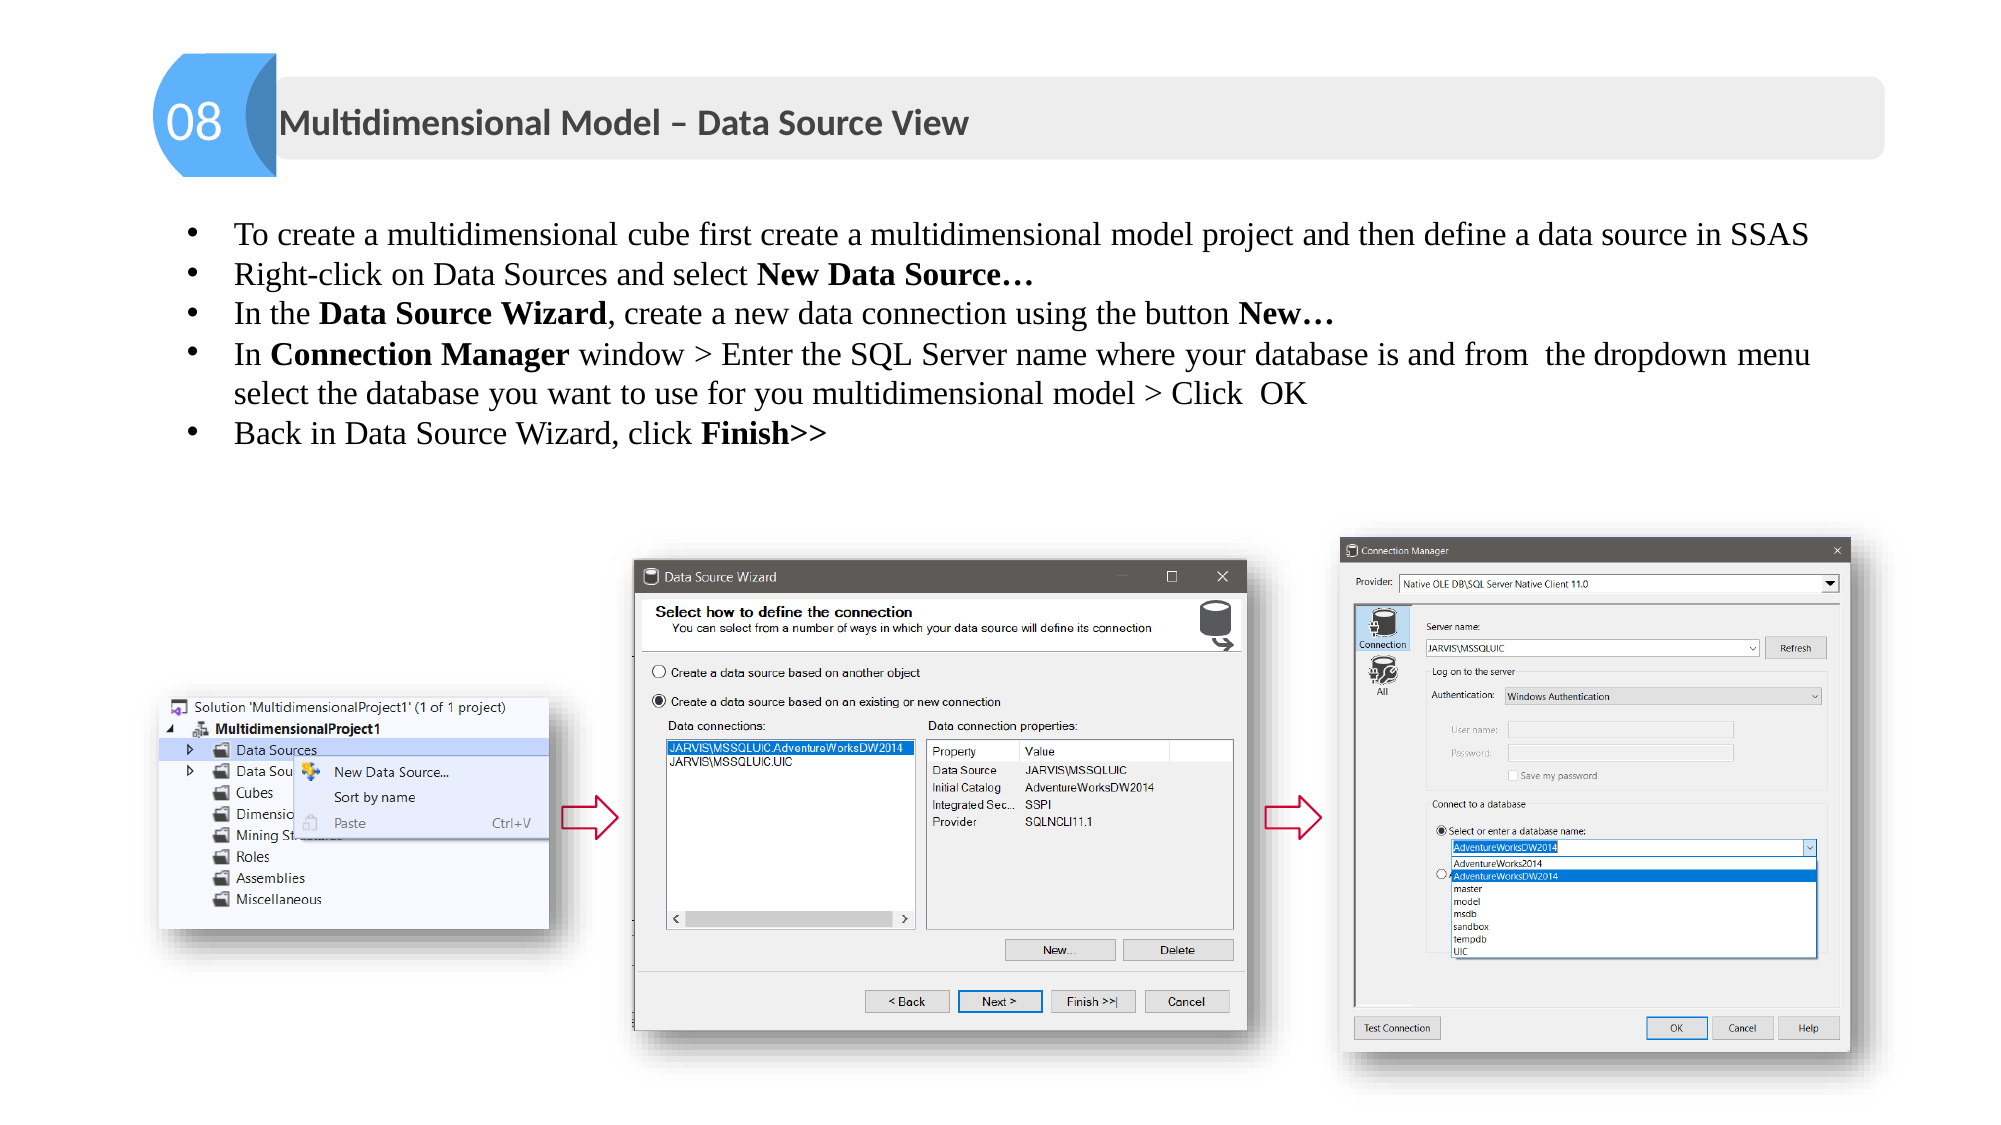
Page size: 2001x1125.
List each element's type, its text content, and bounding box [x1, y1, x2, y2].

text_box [152, 53, 277, 178]
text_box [127, 505, 1912, 1113]
text_box To create a multidimensional cube first create a multidimensional model project and then define a data source in SSAS Right-click on Data Sources and select New Data Source… In the Data Source Wizard, create a new data connection using the button New… In Connection Manager window > Enter the SQL Server name where your database is and from the dropdown menu select the database you want to use for you multidimensional model > Click OK Back in Data Source Wizard, click Finish>> [184, 209, 1849, 452]
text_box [277, 76, 1885, 160]
